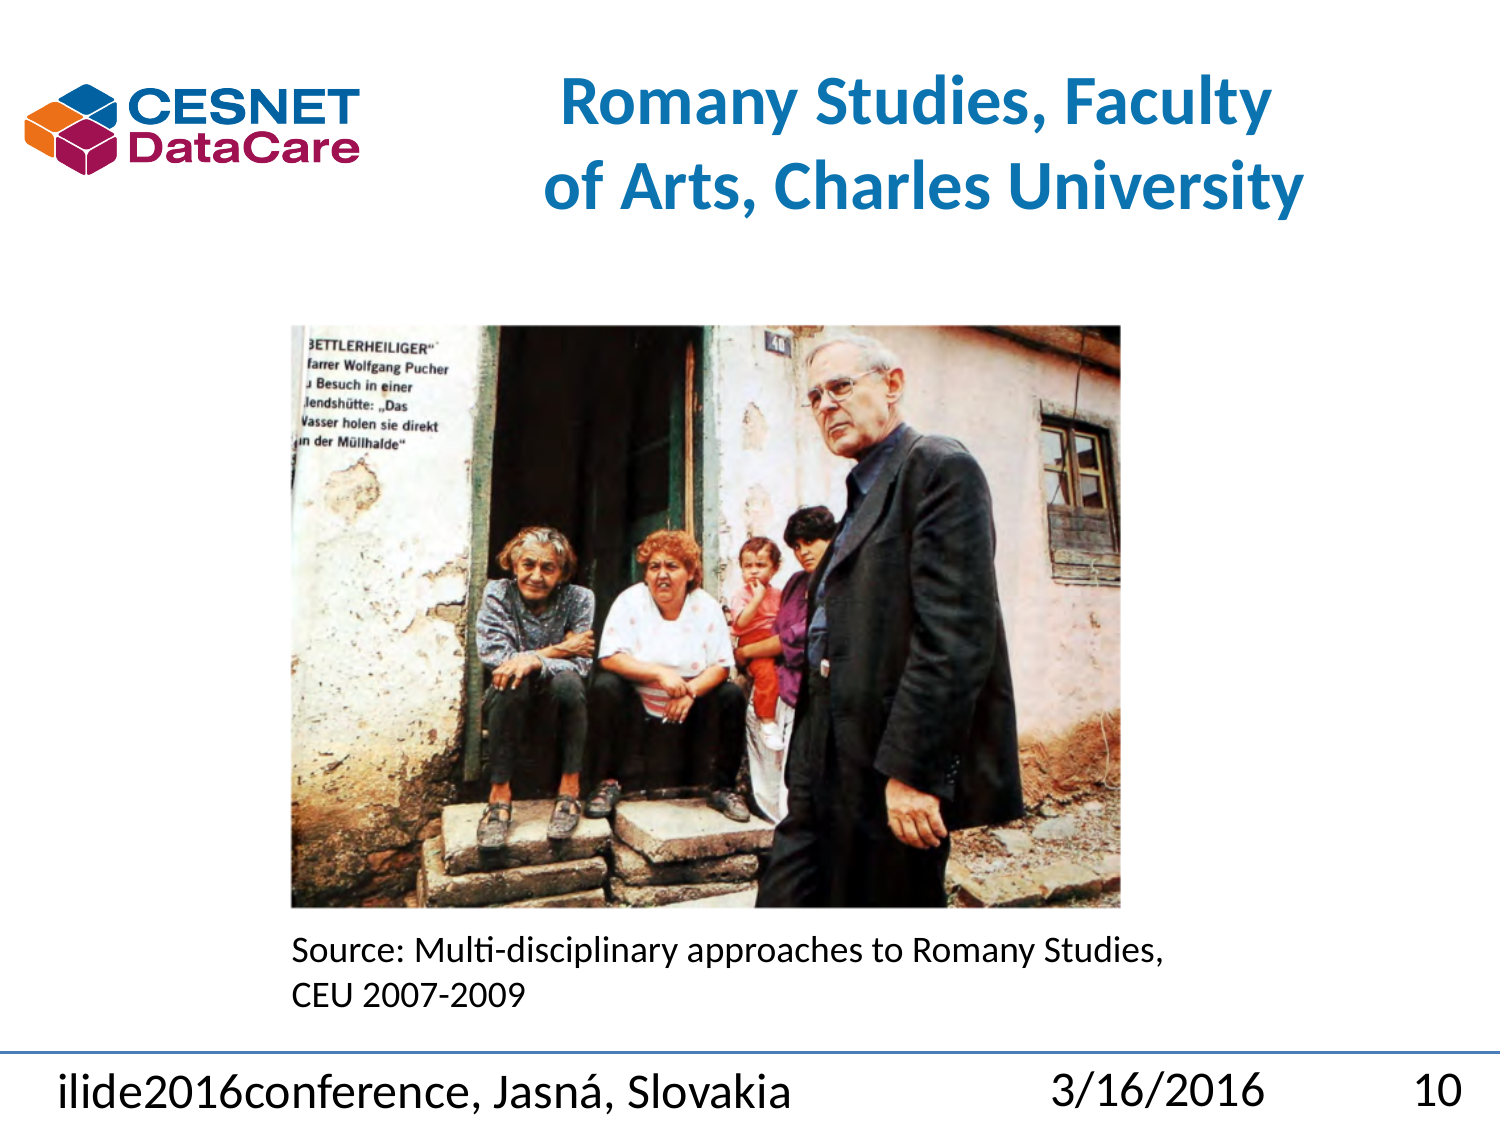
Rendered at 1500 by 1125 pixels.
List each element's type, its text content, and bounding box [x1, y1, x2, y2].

picture [24, 83, 360, 176]
slide_number 10 [1374, 1057, 1500, 1123]
picture [274, 316, 1134, 913]
title Romany Studies, Faculty of Arts, Charles University [425, 45, 1425, 233]
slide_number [1015, 1060, 1300, 1123]
text_box Source: Multi-disciplinary approaches to Romany Studies, CEU 2007-2009 [276, 917, 1181, 1023]
footer ilide2016conference, Jasná, Slovakia [0, 1059, 850, 1125]
text_box [850, 1060, 1500, 1125]
